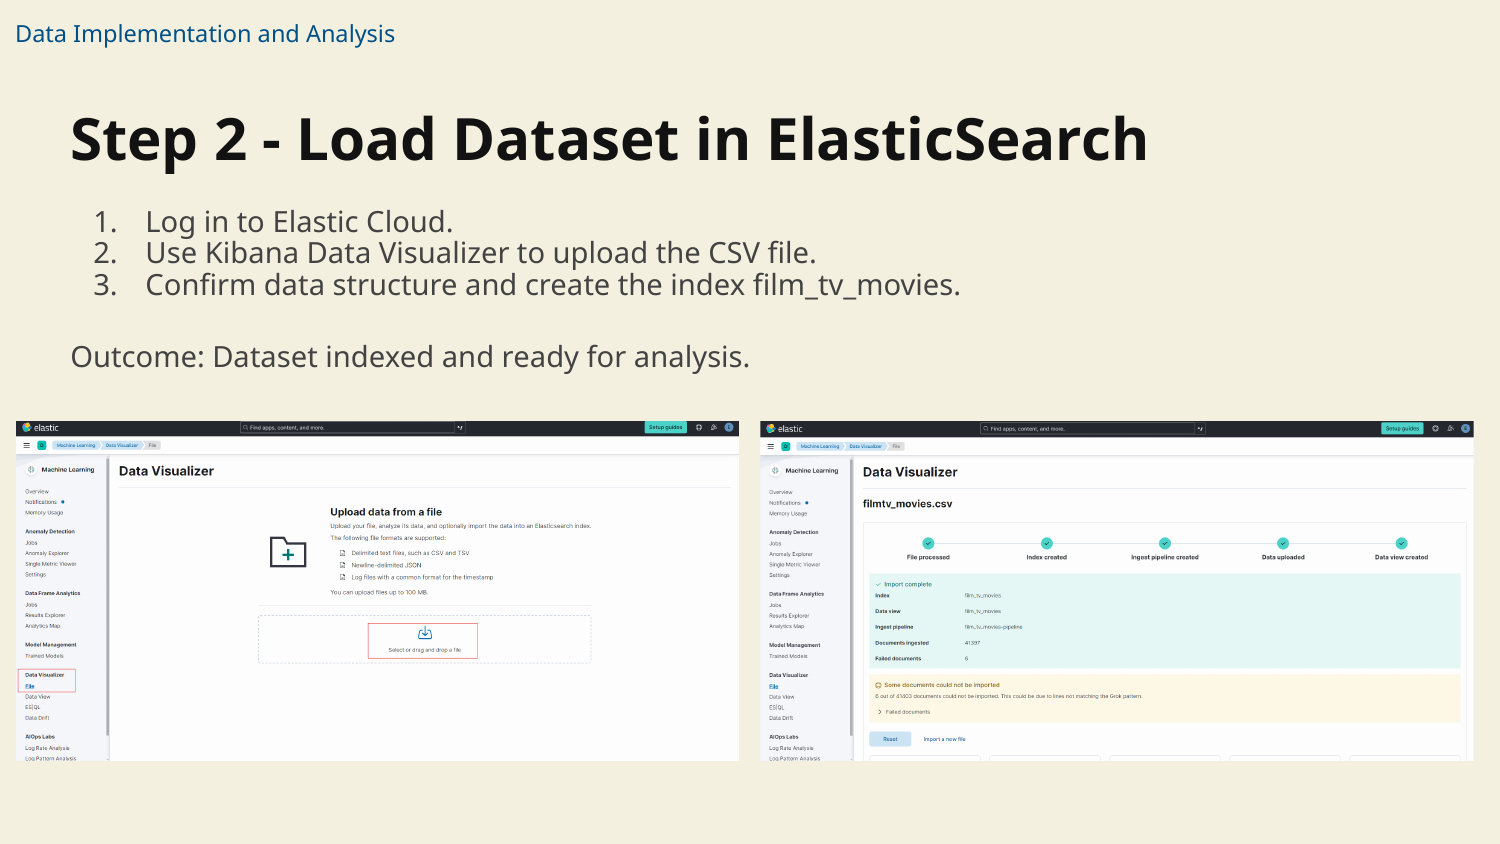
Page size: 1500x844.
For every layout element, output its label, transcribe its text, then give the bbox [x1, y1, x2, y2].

title Data Implementation and Analysis [0, 0, 547, 96]
picture [16, 421, 739, 761]
list Step 2 - Load Dataset in ElasticSearch Log in to Elastic Cloud. Use Kibana Data Visualizer to upload the CSV file. Confirm data structure and create the index film_tv_movies. Outcome: Dataset indexed and ready for analysis. [55, 95, 1315, 656]
picture [760, 421, 1474, 761]
